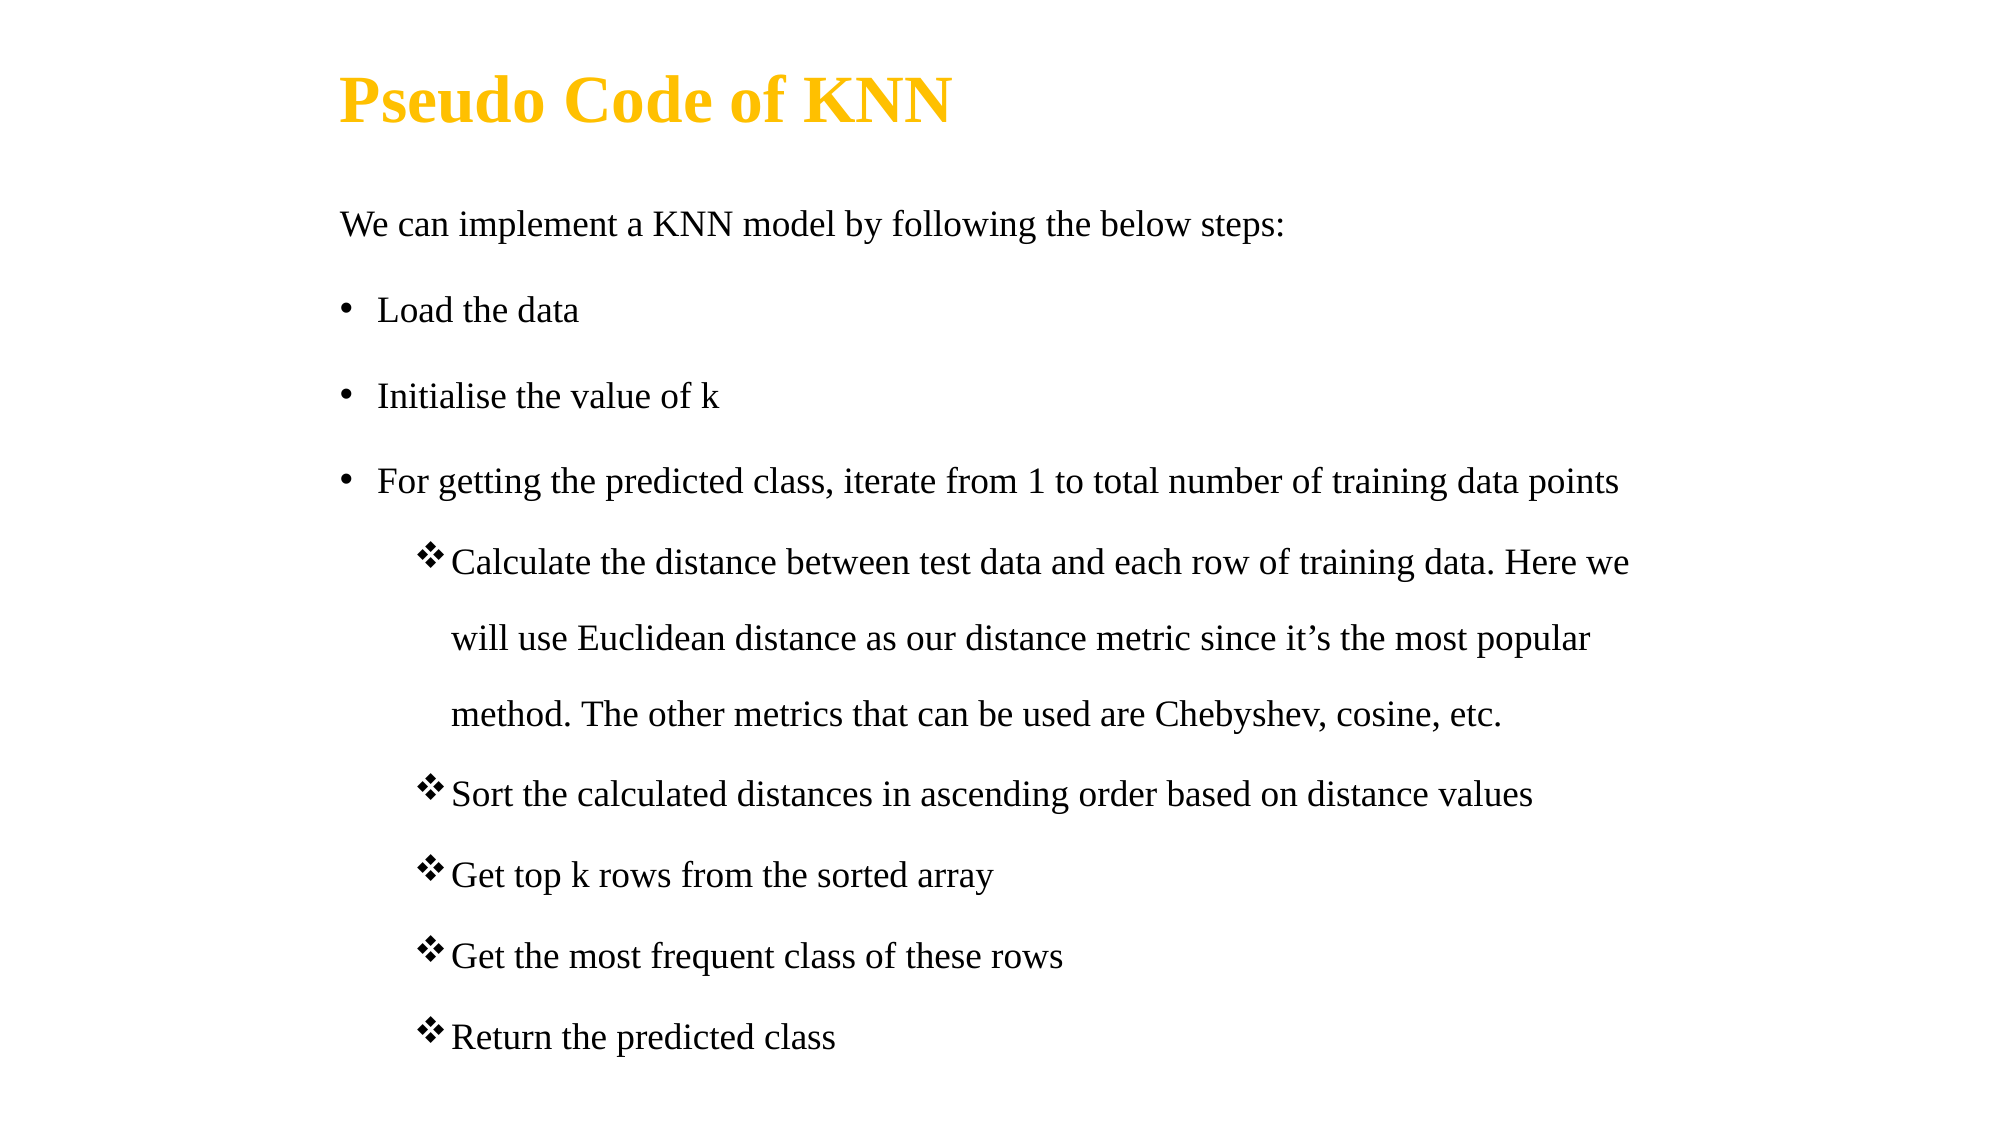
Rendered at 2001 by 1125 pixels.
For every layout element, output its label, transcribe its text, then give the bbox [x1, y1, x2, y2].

title Pseudo Code of KNN [324, 56, 1675, 160]
list We can implement a KNN model by following the below steps: Load the data Initialise the value of k For getting the predicted class, iterate from 1 to total number of training data points Calculate the distance between test data and each row of training data. Here we will use Euclidean distance as our distance metric since it’s the most popular method. The other metrics that can be used are Chebyshev, cosine, etc. Sort the calculated distances in ascending order based on distance values Get top k rows from the sorted array Get the most frequent class of these rows Return the predicted class [324, 160, 1675, 1083]
